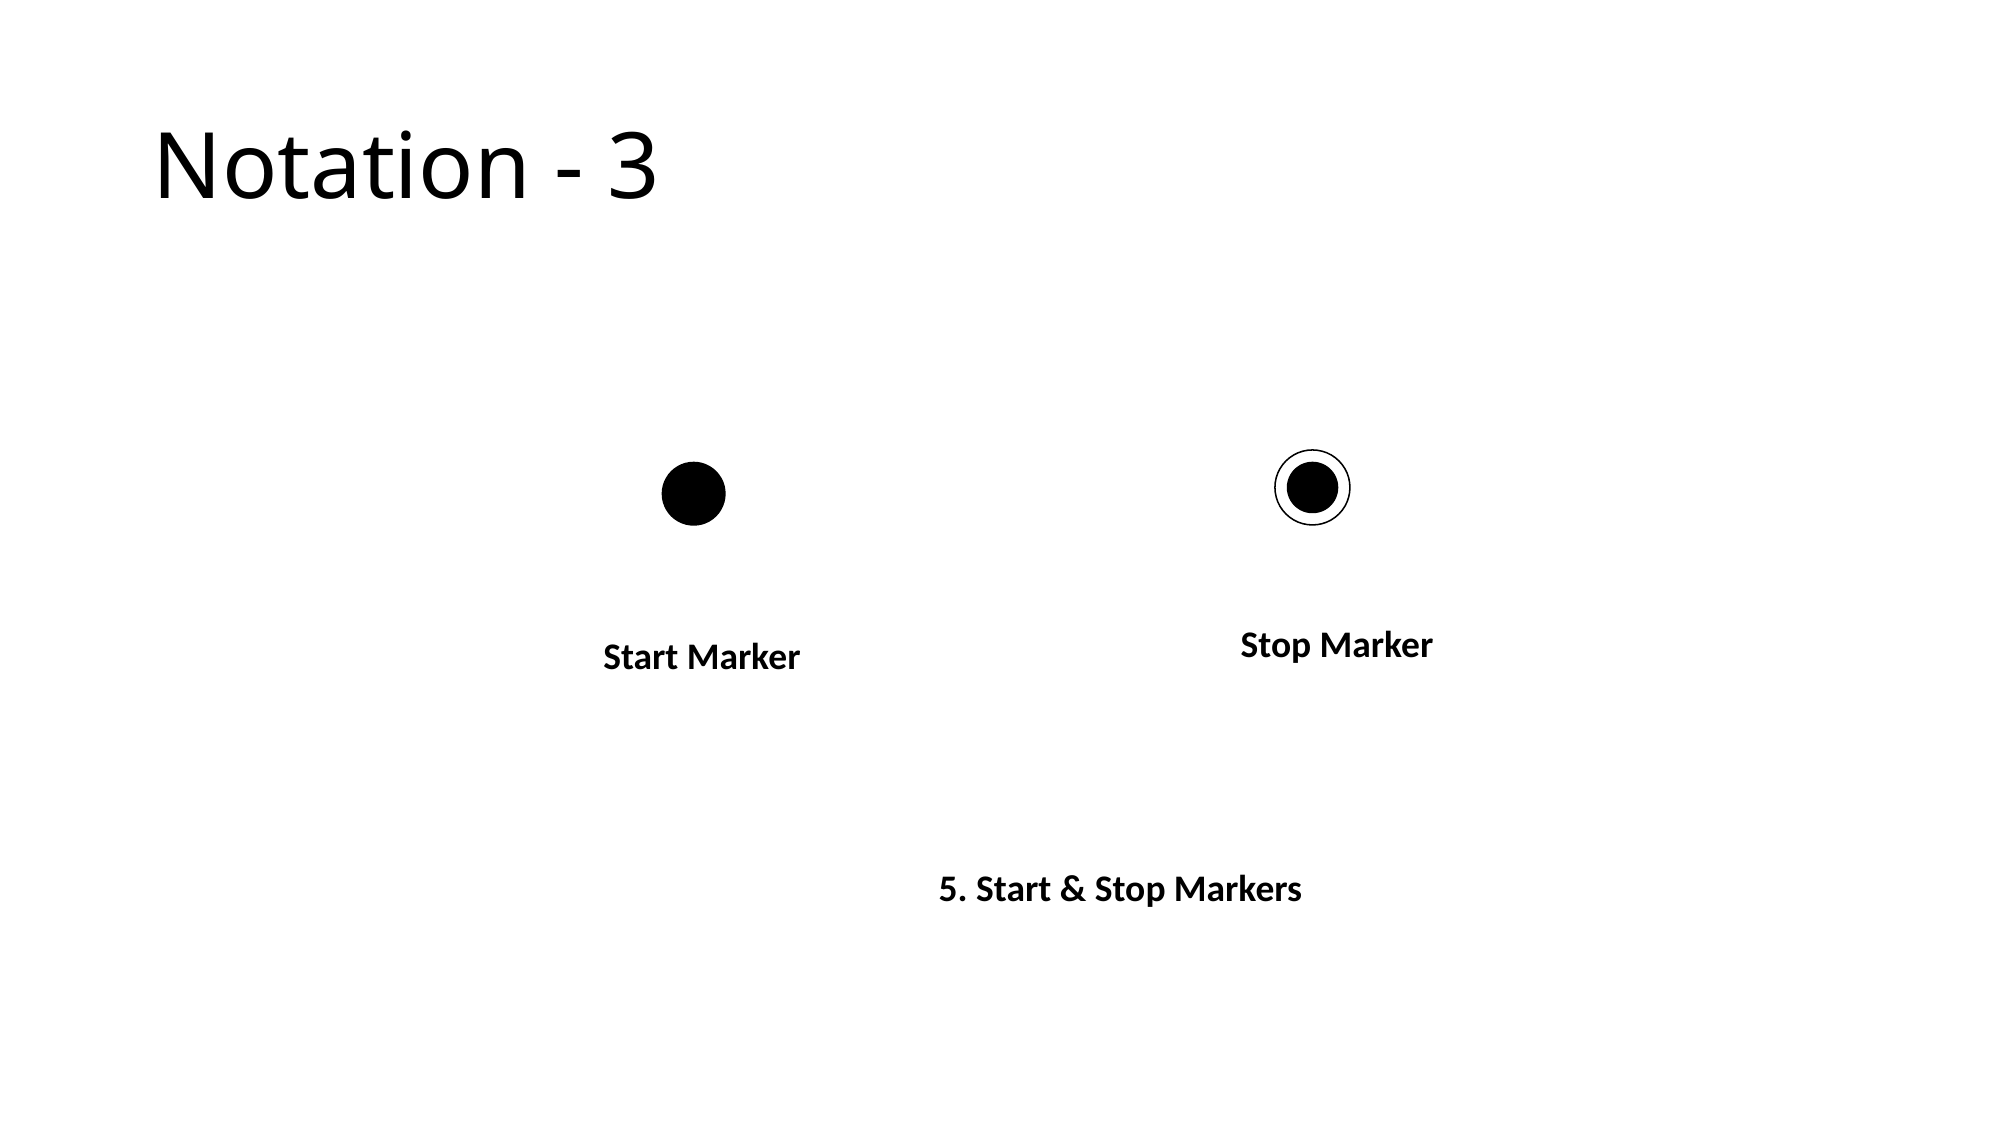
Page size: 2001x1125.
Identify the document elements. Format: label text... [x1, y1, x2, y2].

text_box 5. Start & Stop Markers [924, 856, 1318, 916]
title Notation - 3 [137, 59, 1863, 278]
text_box Start Marker [588, 624, 816, 685]
text_box Stop Marker [1225, 612, 1449, 673]
text_box [1287, 462, 1338, 513]
text_box [662, 462, 725, 525]
text_box [1274, 449, 1350, 525]
